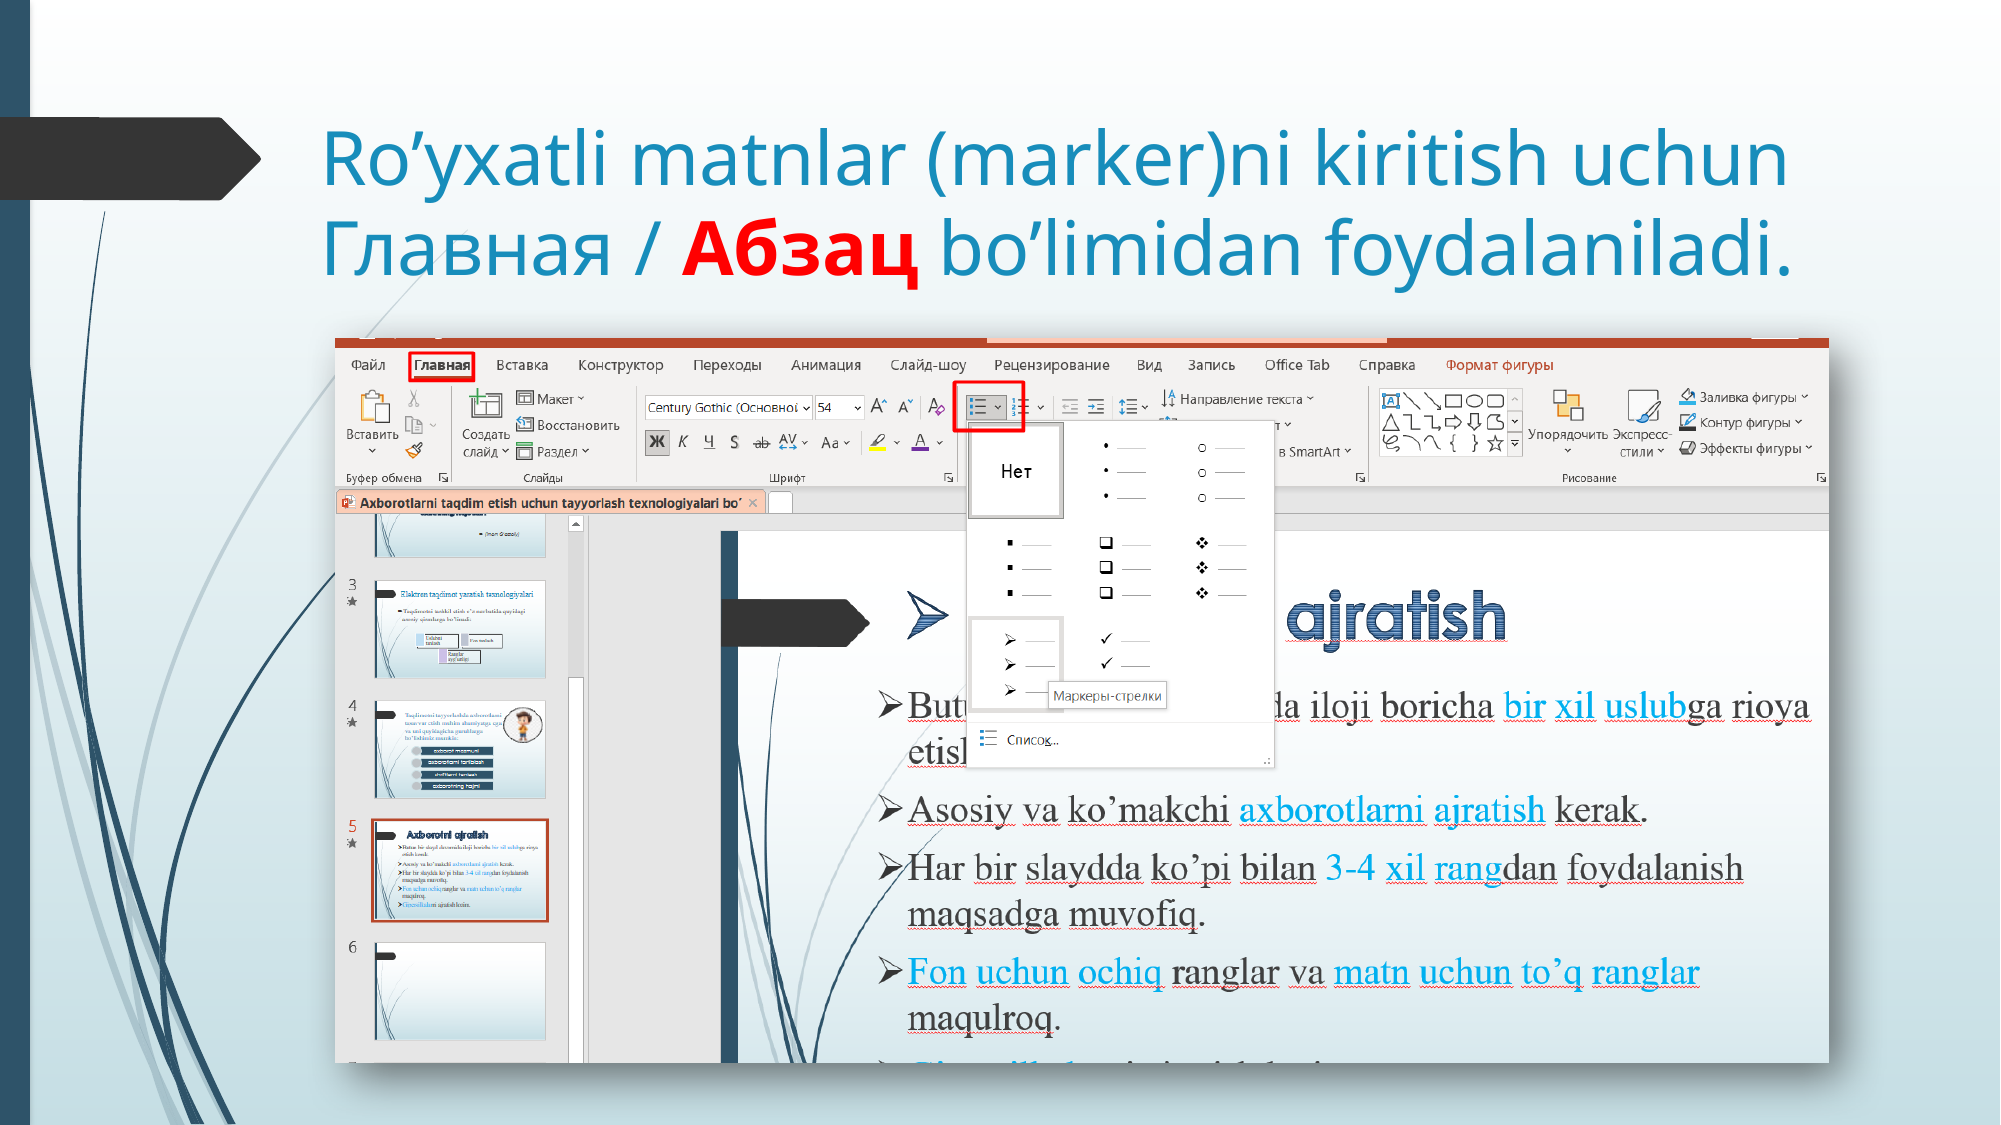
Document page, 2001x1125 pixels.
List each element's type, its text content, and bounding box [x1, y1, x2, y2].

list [335, 338, 1829, 1063]
title Ro’yxatli matnlar (marker)ni kiritish uchun Главная / Абзац bo’limidan foydalaniladi. [305, 102, 1888, 299]
